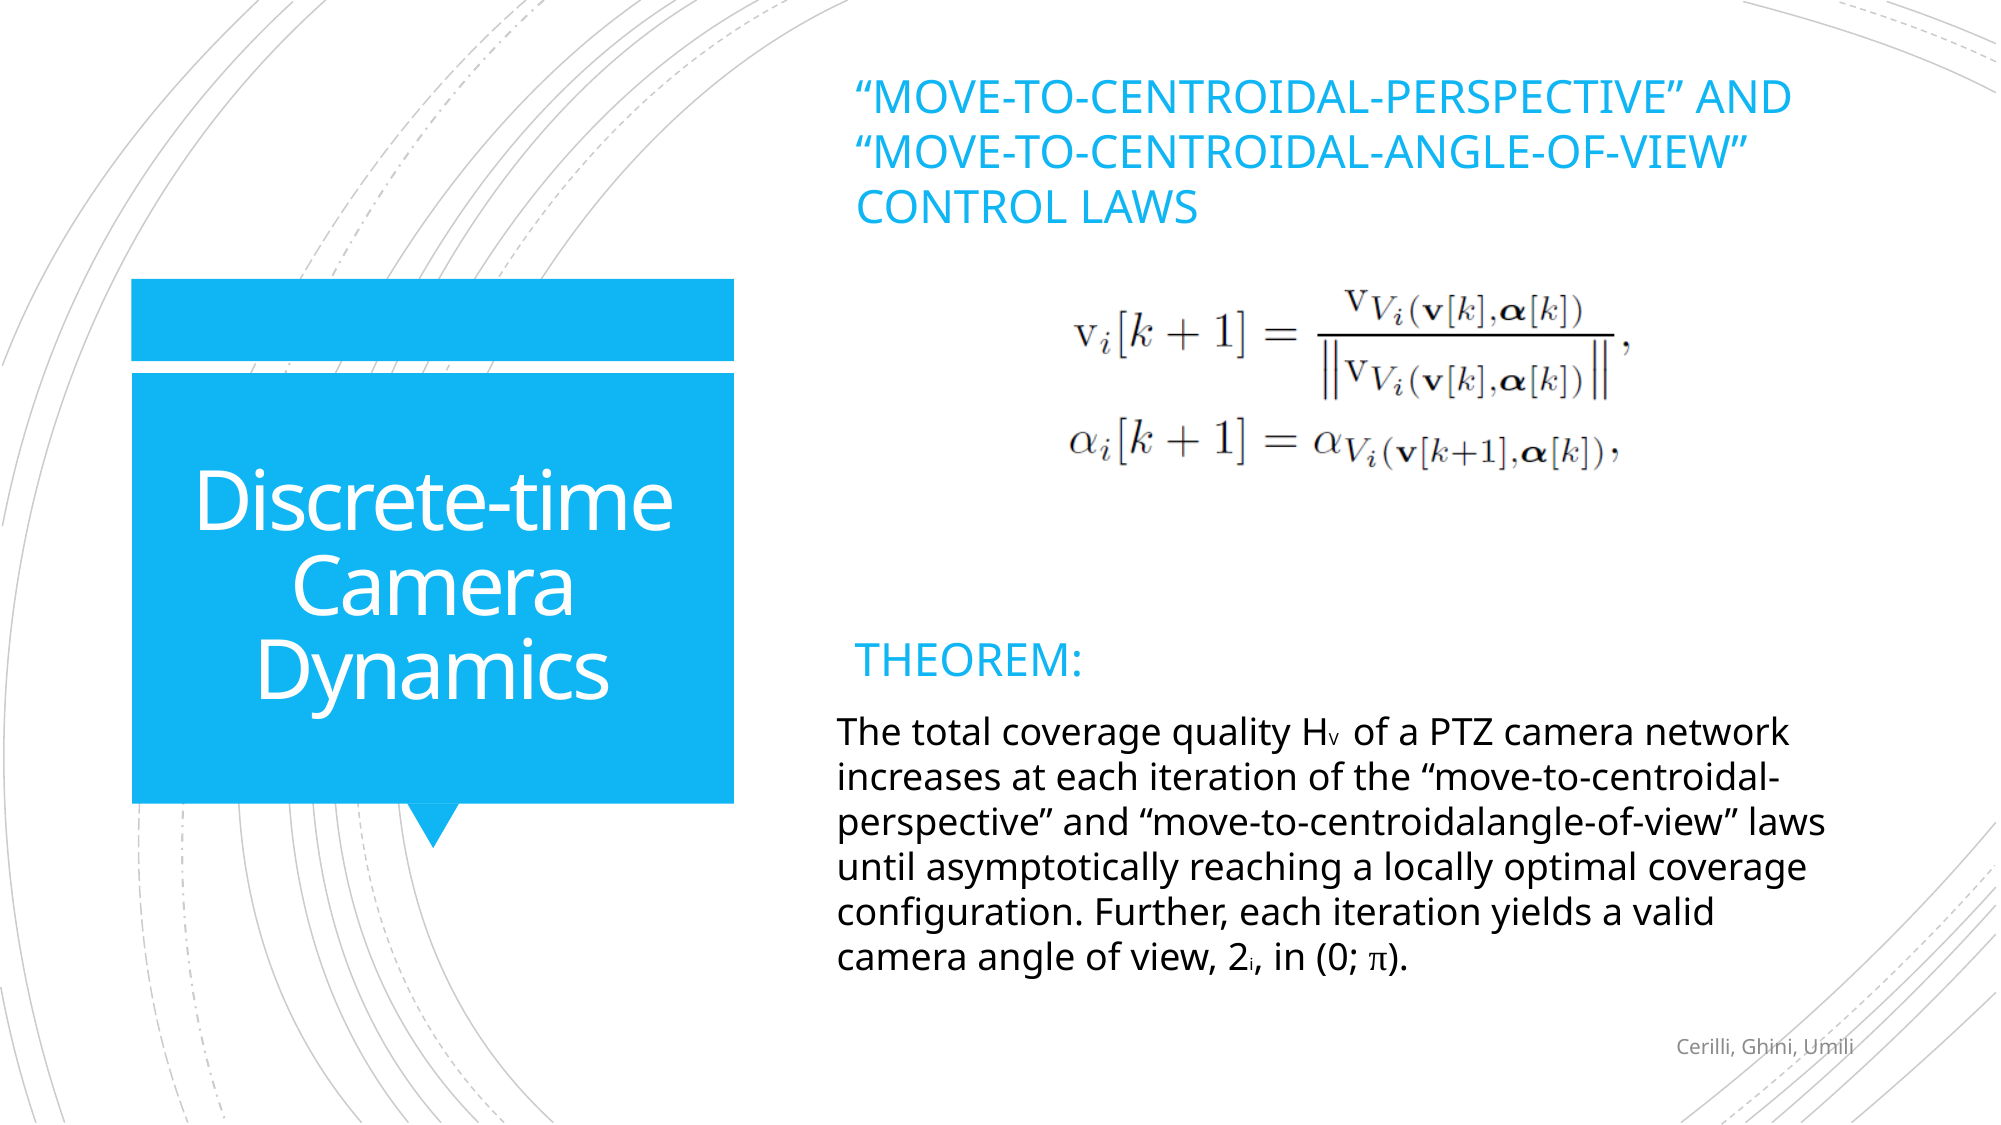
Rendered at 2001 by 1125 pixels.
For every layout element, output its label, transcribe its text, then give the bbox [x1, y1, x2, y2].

list “move-to-centroidal-perspective” and “move-to-centroidal-angle-of-view” control laws [840, 131, 1869, 245]
title Discrete-time Camera Dynamics [145, 387, 721, 792]
list Theorem: [839, 601, 1868, 700]
text_box The total coverage quality HV of a PTZ camera network increases at each iteration of the “move-to-centroidal-perspective” and “move-to-centroidalangle-of-view” laws until asymptotically reaching a locally optimal coverage configuration. Further, each iteration yields a valid camera angle of view, 2i, in (0; π). [821, 700, 1869, 986]
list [1057, 280, 1652, 487]
footer Cerilli, Ghini, Umili [131, 1021, 1869, 1074]
